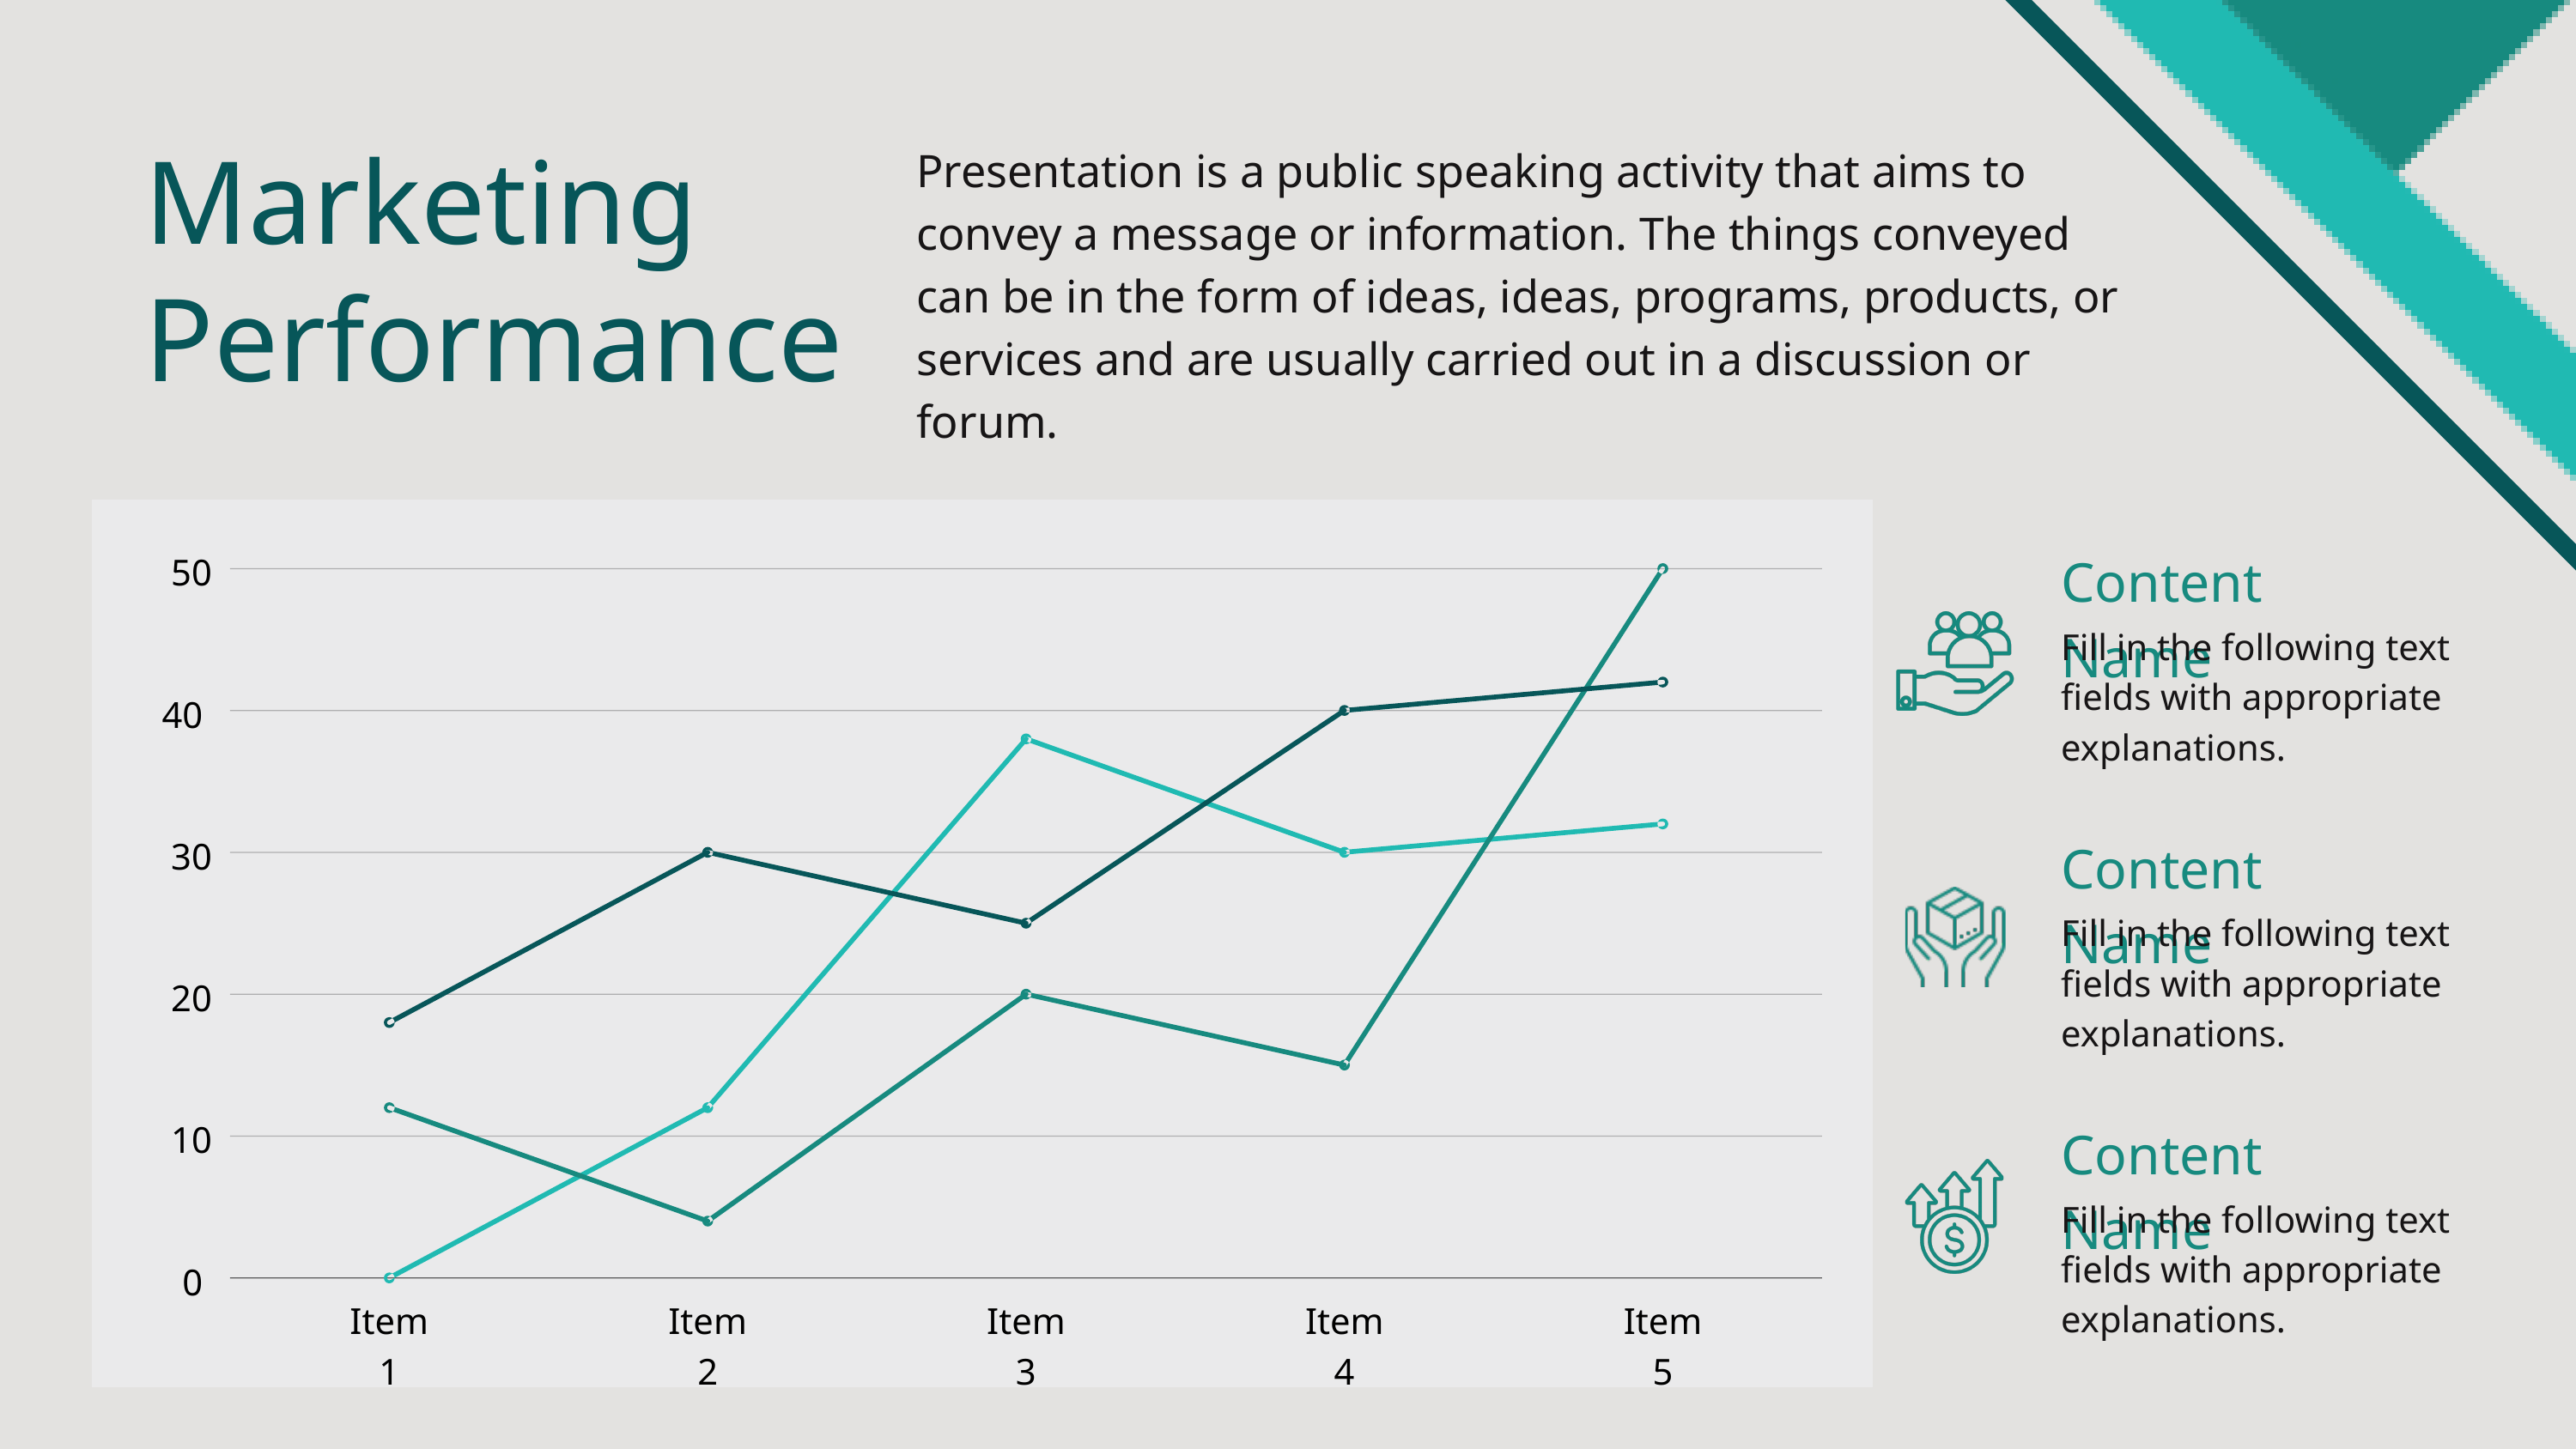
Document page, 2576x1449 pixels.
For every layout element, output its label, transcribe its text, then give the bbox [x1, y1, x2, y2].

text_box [91, 499, 1874, 1388]
text_box [2070, 0, 2576, 500]
text_box Content Name [2061, 1110, 2424, 1190]
text_box [1896, 611, 2014, 716]
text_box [161, 547, 1823, 1339]
text_box Content Name [2061, 823, 2424, 903]
text_box Presentation is a public speaking activity that aims to convey a message or information. The things conveyed can be in the form of ideas, ideas, programs, products, or services and are usually carried out in a discussion or forum. [916, 134, 2165, 447]
text_box [1905, 1159, 2004, 1274]
text_box [1905, 887, 2006, 987]
text_box Fill in the following text fields with appropriate explanations. [2061, 1190, 2482, 1341]
text_box Content Name [2061, 537, 2424, 617]
text_box Marketing Performance [144, 129, 1076, 404]
text_box Fill in the following text fields with appropriate explanations. [2061, 903, 2482, 1054]
text_box Fill in the following text fields with appropriate explanations. [2061, 617, 2482, 768]
